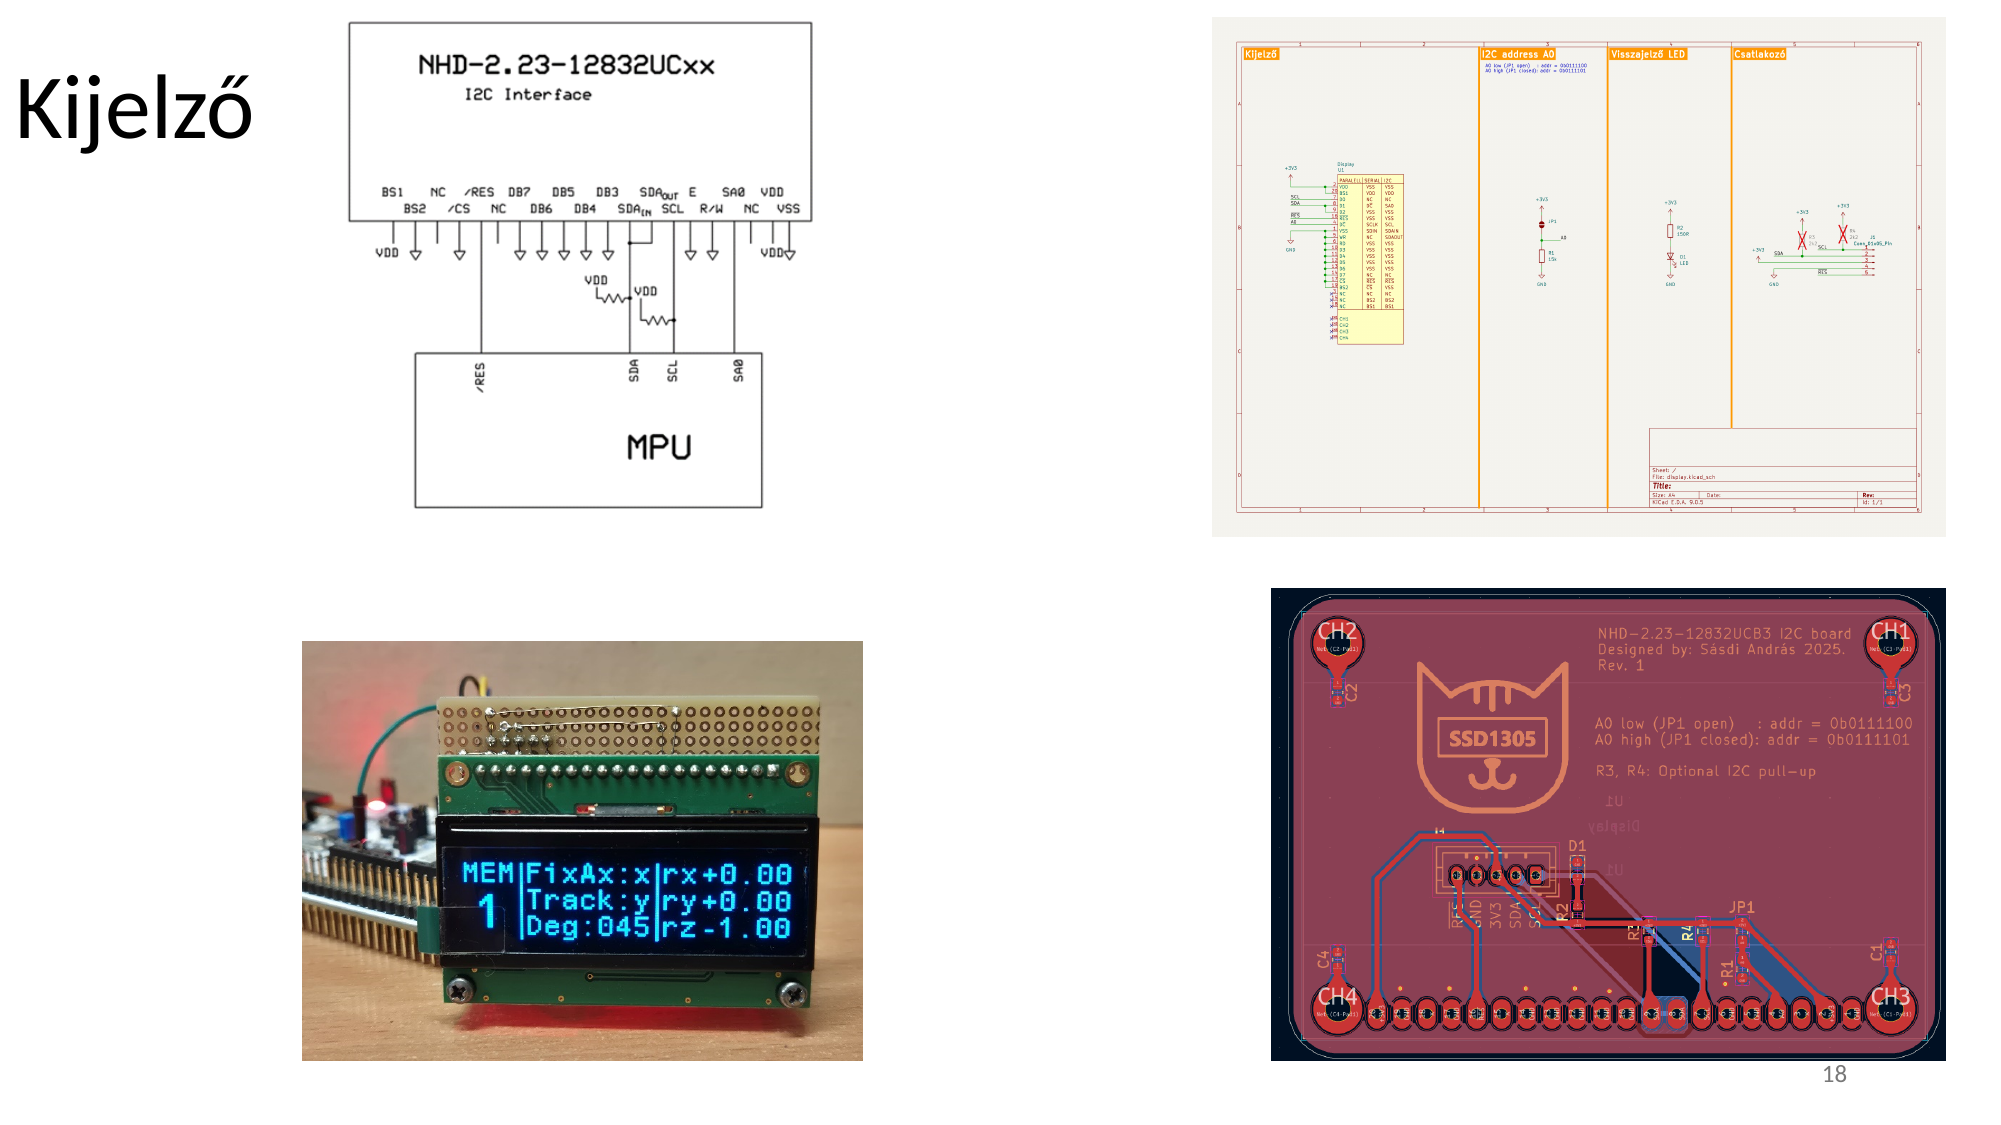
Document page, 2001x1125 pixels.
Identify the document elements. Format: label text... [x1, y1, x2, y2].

picture [1271, 588, 1947, 1062]
slide_number 18 [1412, 1062, 1863, 1103]
picture [1211, 17, 1947, 537]
picture [302, 640, 863, 1062]
picture [340, 17, 827, 529]
title Kijelző [0, 0, 1725, 218]
